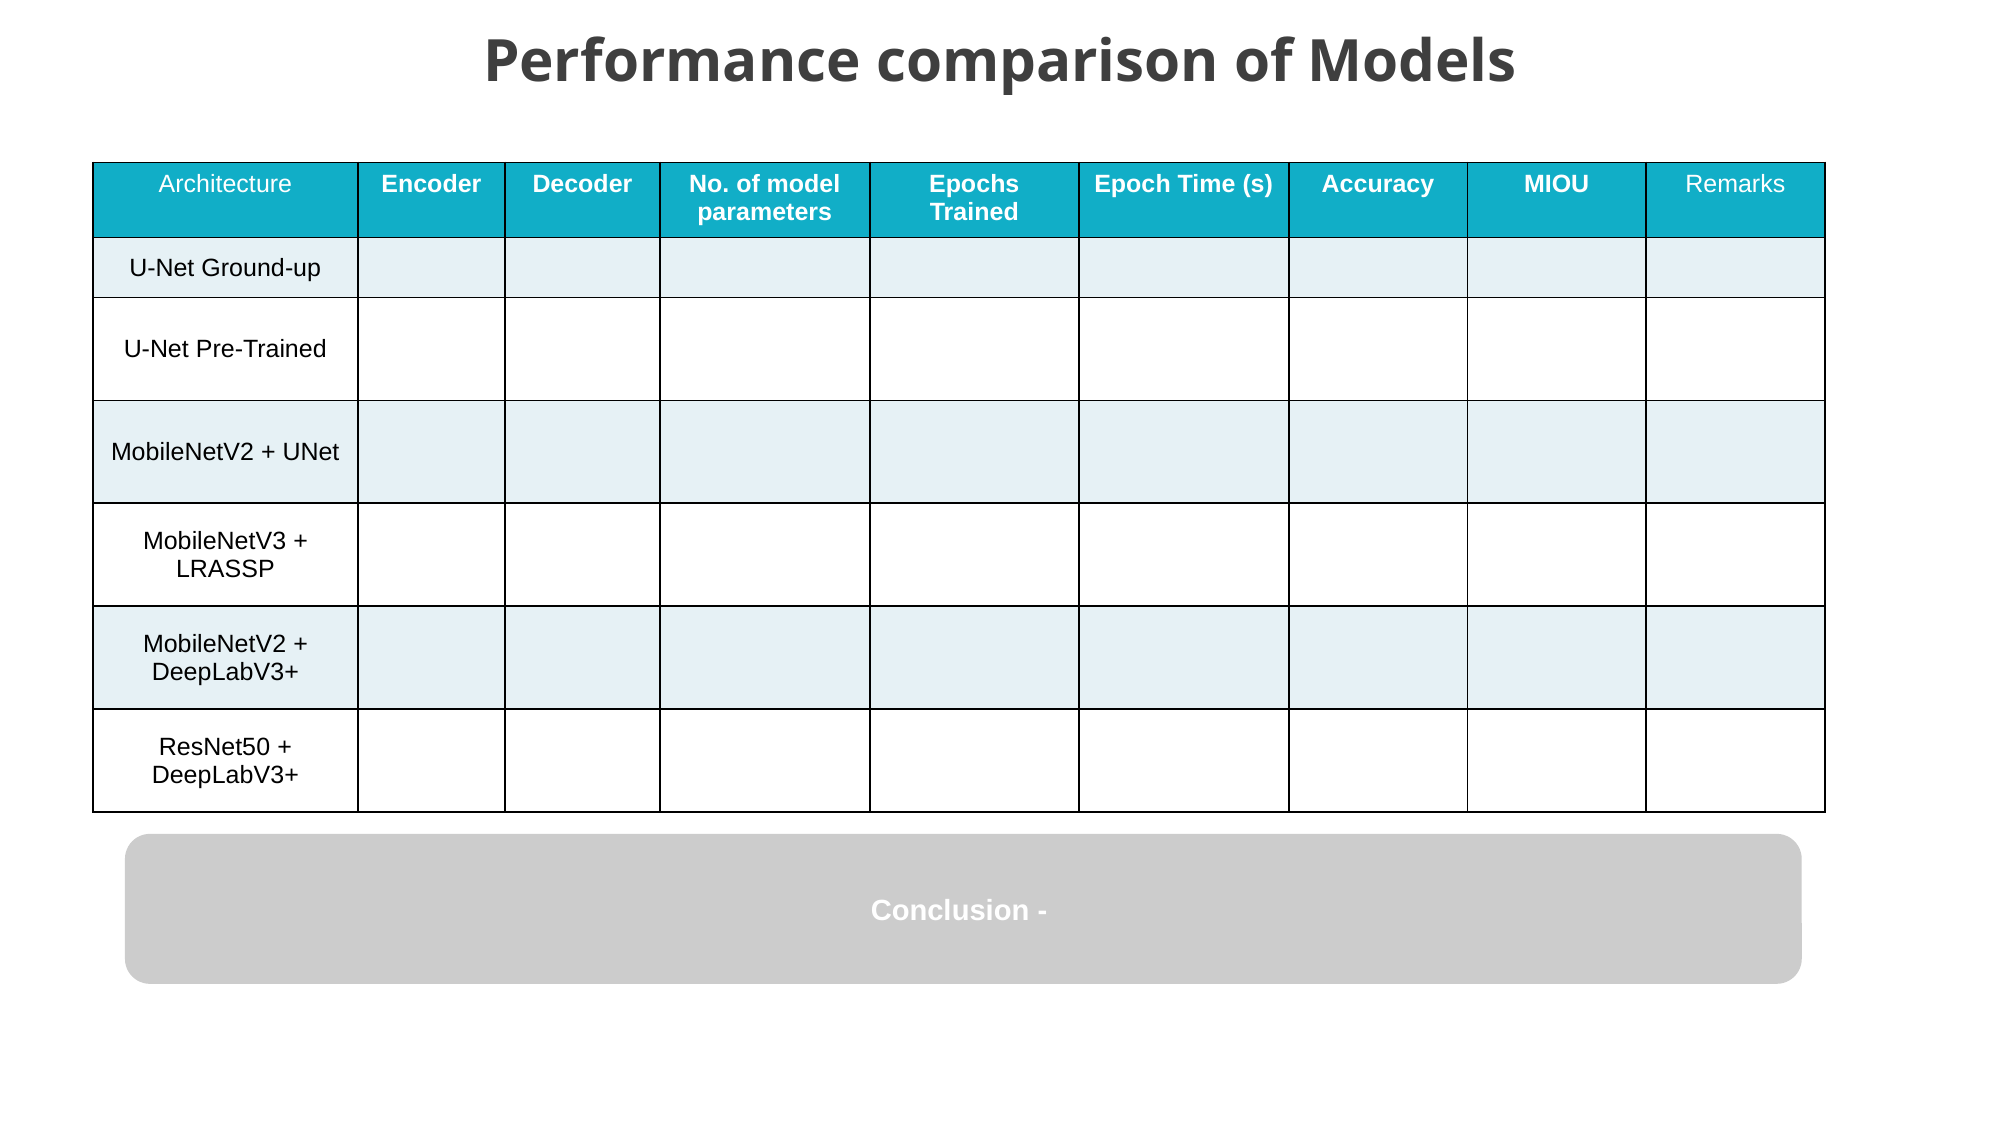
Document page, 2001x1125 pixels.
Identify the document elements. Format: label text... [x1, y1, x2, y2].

table_cell [359, 238, 504, 297]
table_cell [1080, 607, 1288, 708]
table_cell [1468, 238, 1645, 297]
table_cell [359, 401, 504, 502]
table_header Epoch Time (s) [1080, 163, 1288, 237]
text_box Performance comparison of Models [37, 31, 1963, 165]
table_cell [871, 401, 1078, 502]
table_cell [1080, 504, 1288, 605]
text_box Conclusion - [124, 833, 1802, 984]
table_cell [661, 710, 869, 811]
table_cell [1290, 710, 1467, 811]
table_cell [871, 607, 1078, 708]
table_cell [1468, 298, 1645, 400]
table_cell [871, 298, 1078, 400]
table_cell [359, 607, 504, 708]
table_cell [1468, 401, 1645, 502]
table_cell [661, 504, 869, 605]
table_cell [871, 238, 1078, 297]
table_header Epochs Trained [871, 163, 1078, 237]
table_cell [1080, 298, 1288, 400]
table_cell U-Net Ground-up [94, 238, 357, 297]
table_cell [661, 298, 869, 400]
table_cell [359, 504, 504, 605]
table_cell [1080, 238, 1288, 297]
table_header No. of model parameters [661, 163, 869, 237]
table_cell U-Net Pre-Trained [94, 298, 357, 400]
table_cell [1080, 401, 1288, 502]
table_cell [1290, 607, 1467, 708]
table_cell [661, 401, 869, 502]
table_header Architecture [94, 163, 357, 237]
table_cell [1647, 401, 1824, 502]
table_cell [359, 710, 504, 811]
table_cell [1468, 607, 1645, 708]
table_cell [661, 607, 869, 708]
table_cell [1468, 504, 1645, 605]
table_cell [1080, 710, 1288, 811]
table_header MIOU [1468, 163, 1645, 237]
table_cell [871, 710, 1078, 811]
table_cell [506, 607, 659, 708]
table_cell [506, 401, 659, 502]
table_header Accuracy [1290, 163, 1467, 237]
table_cell [1647, 607, 1824, 708]
table_header Encoder [359, 163, 504, 237]
table_cell [1290, 298, 1467, 400]
table_cell [1290, 401, 1467, 502]
table_cell [1647, 710, 1824, 811]
table_cell ResNet50 + DeepLabV3+ [94, 710, 357, 811]
table_cell [1468, 710, 1645, 811]
table_header Decoder [506, 163, 659, 237]
table_cell [506, 504, 659, 605]
table_cell [1290, 238, 1467, 297]
table_cell MobileNetV3 + LRASSP [94, 504, 357, 605]
table_cell [506, 298, 659, 400]
table_cell [661, 238, 869, 297]
table_cell [1647, 298, 1824, 400]
table_cell [359, 298, 504, 400]
table_cell [1290, 504, 1467, 605]
table_cell [506, 710, 659, 811]
table_cell [506, 238, 659, 297]
table_cell [1647, 504, 1824, 605]
table_cell [871, 504, 1078, 605]
table_cell [1647, 238, 1824, 297]
table_header Remarks [1647, 163, 1824, 237]
table_cell MobileNetV2 + UNet [94, 401, 357, 502]
table_cell MobileNetV2 + DeepLabV3+ [94, 607, 357, 708]
